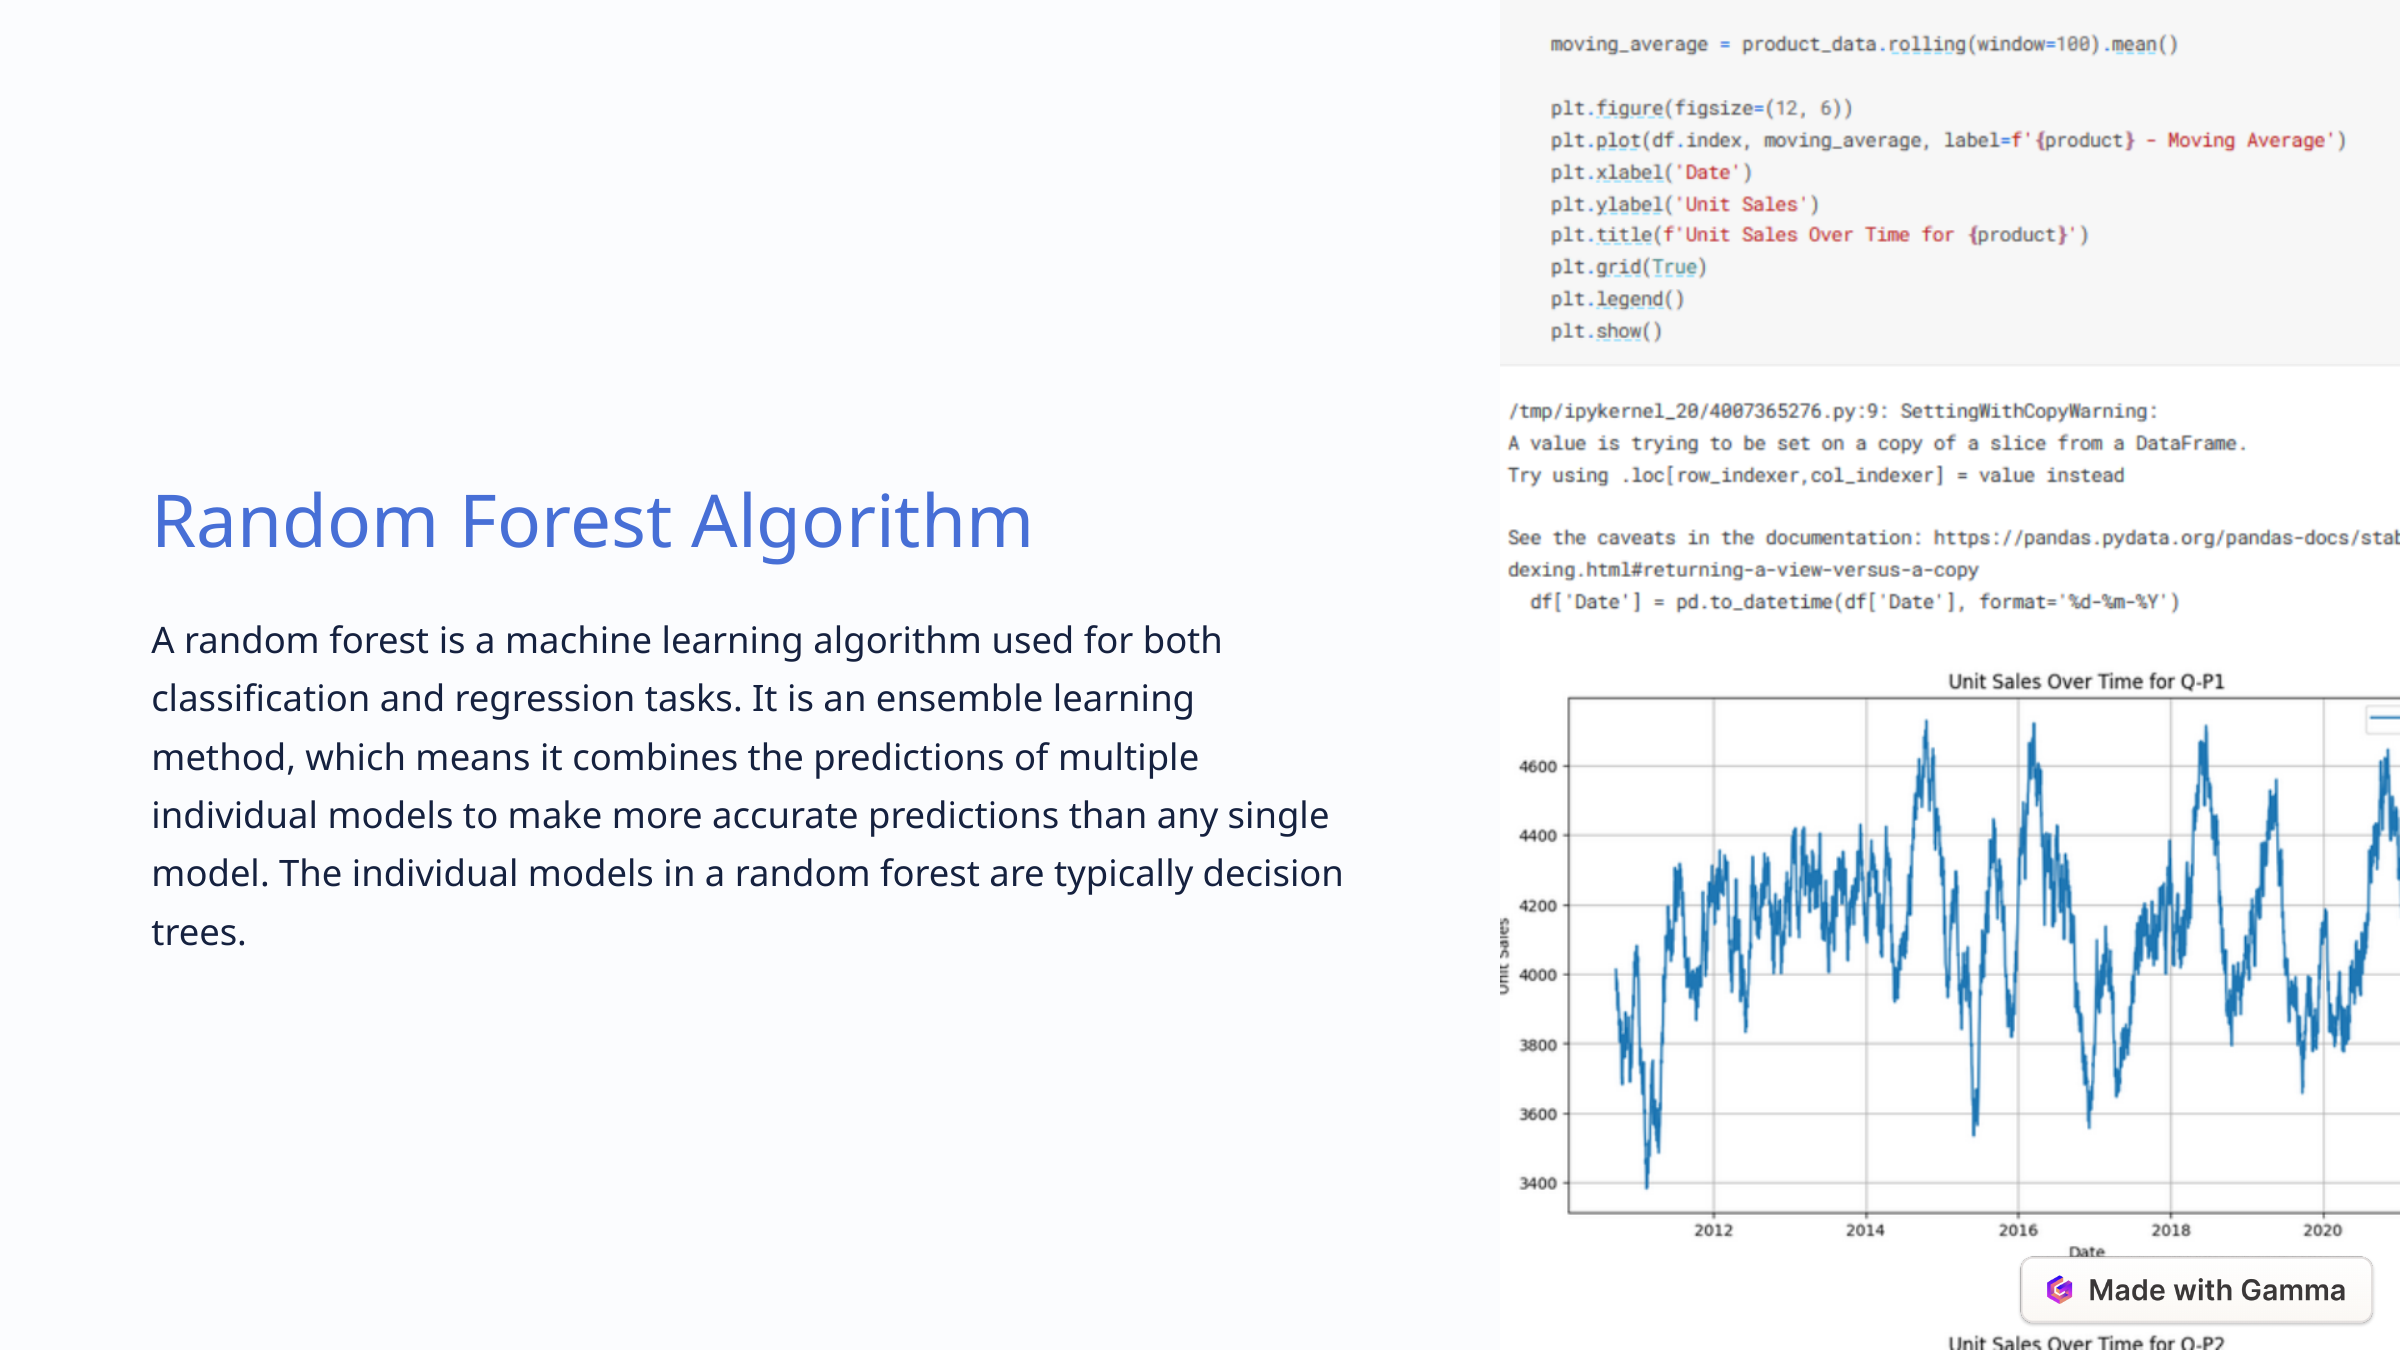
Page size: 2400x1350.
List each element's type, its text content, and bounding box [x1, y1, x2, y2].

text_box Random Forest Algorithm [136, 463, 1031, 555]
text_box [0, 0, 1499, 1350]
picture [1499, 0, 2400, 1350]
text_box A random forest is a machine learning algorithm used for both classification and regression tasks. It is an ensemble learning method, which means it combines the predictions of multiple individual models to make more accurate predictions than any single model. The individual models in a random forest are typically decision trees. [136, 595, 1364, 887]
